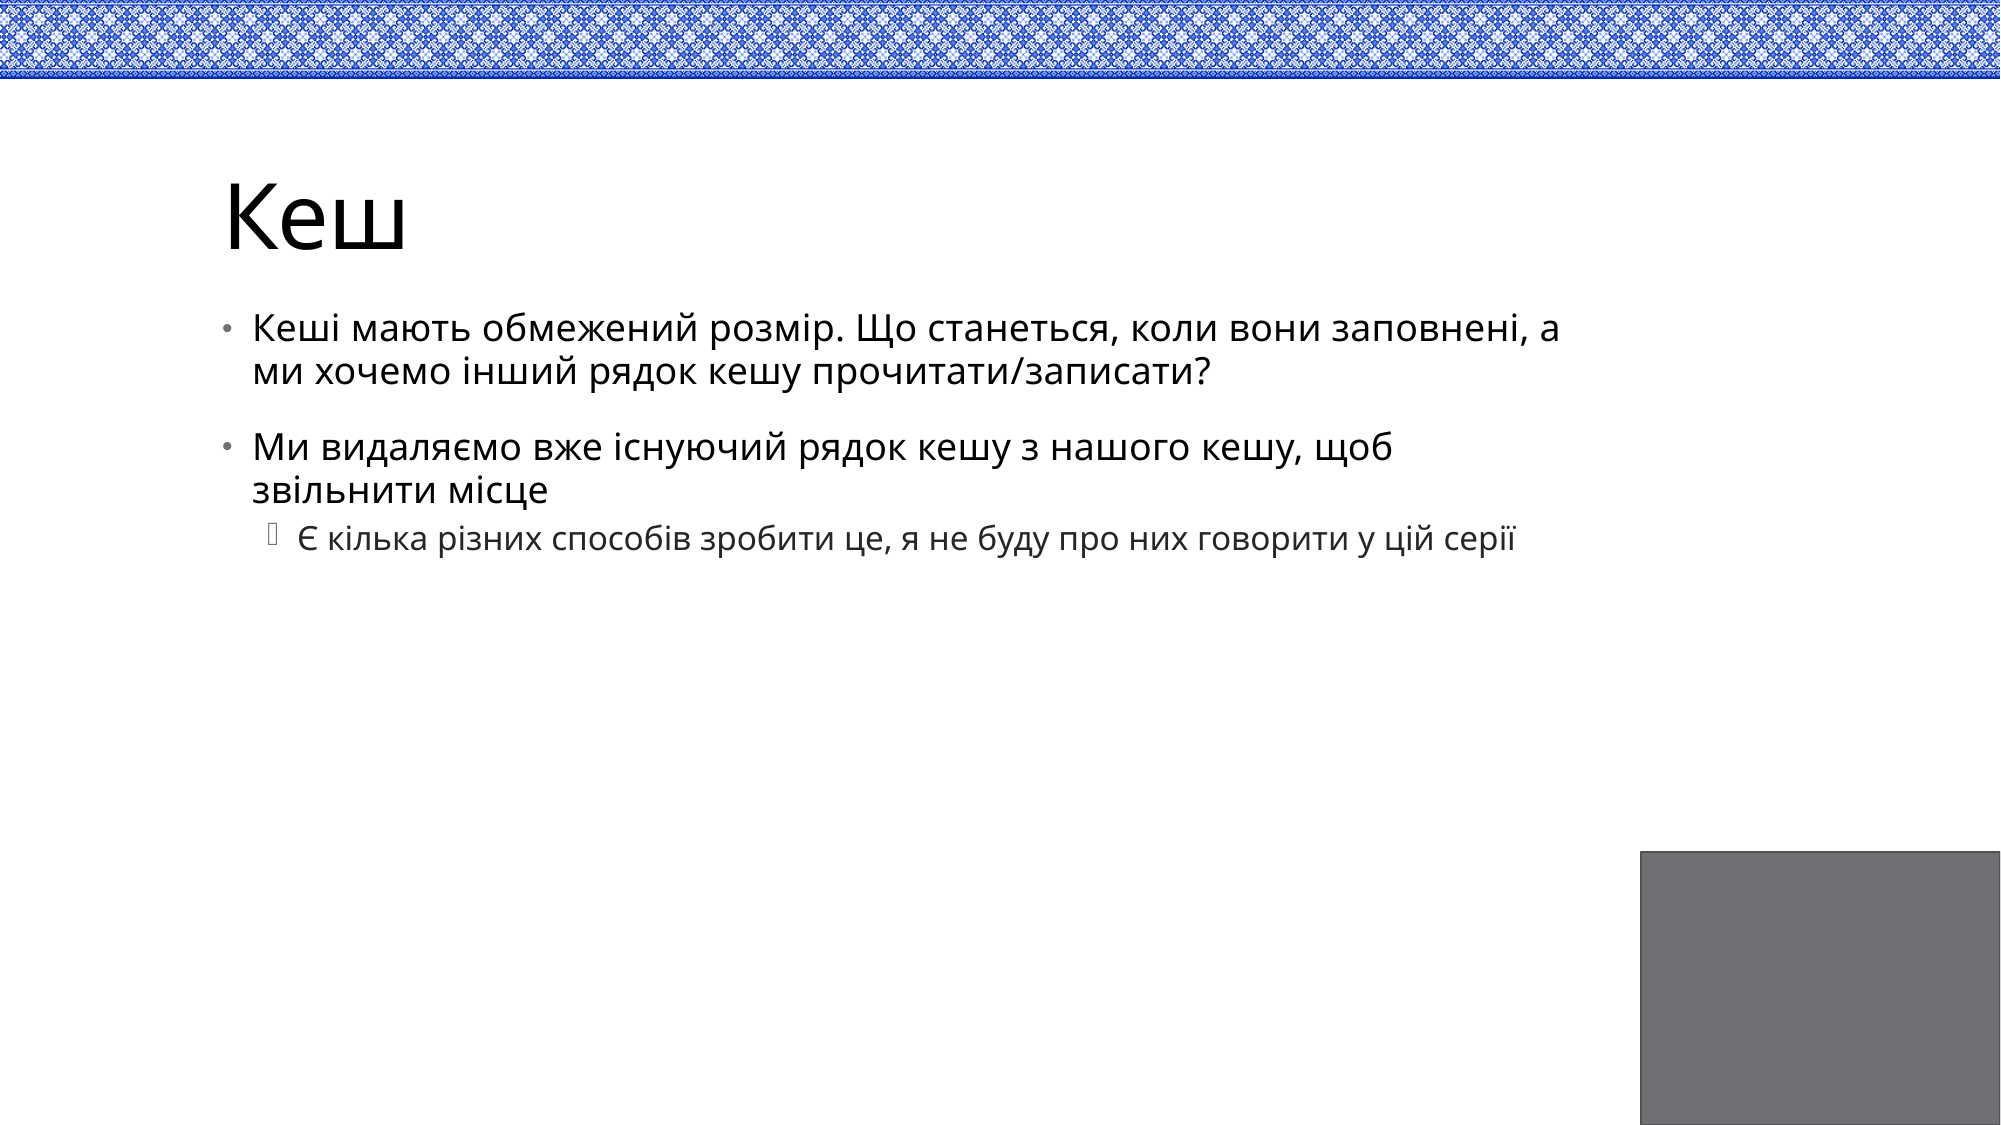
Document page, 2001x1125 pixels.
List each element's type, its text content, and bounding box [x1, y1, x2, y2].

picture [0, 0, 2000, 79]
title Кеш [206, 60, 1797, 278]
list Кеші мають обмежений розмір. Що станеться, коли вони заповнені, а ми хочемо інший рядок кешу прочитати/записати? Ми видаляємо вже існуючий рядок кешу з нашого кешу, щоб звільнити місце Є кілька різних способів зробити це, я не буду про них говорити у цій серії [206, 299, 1579, 1014]
